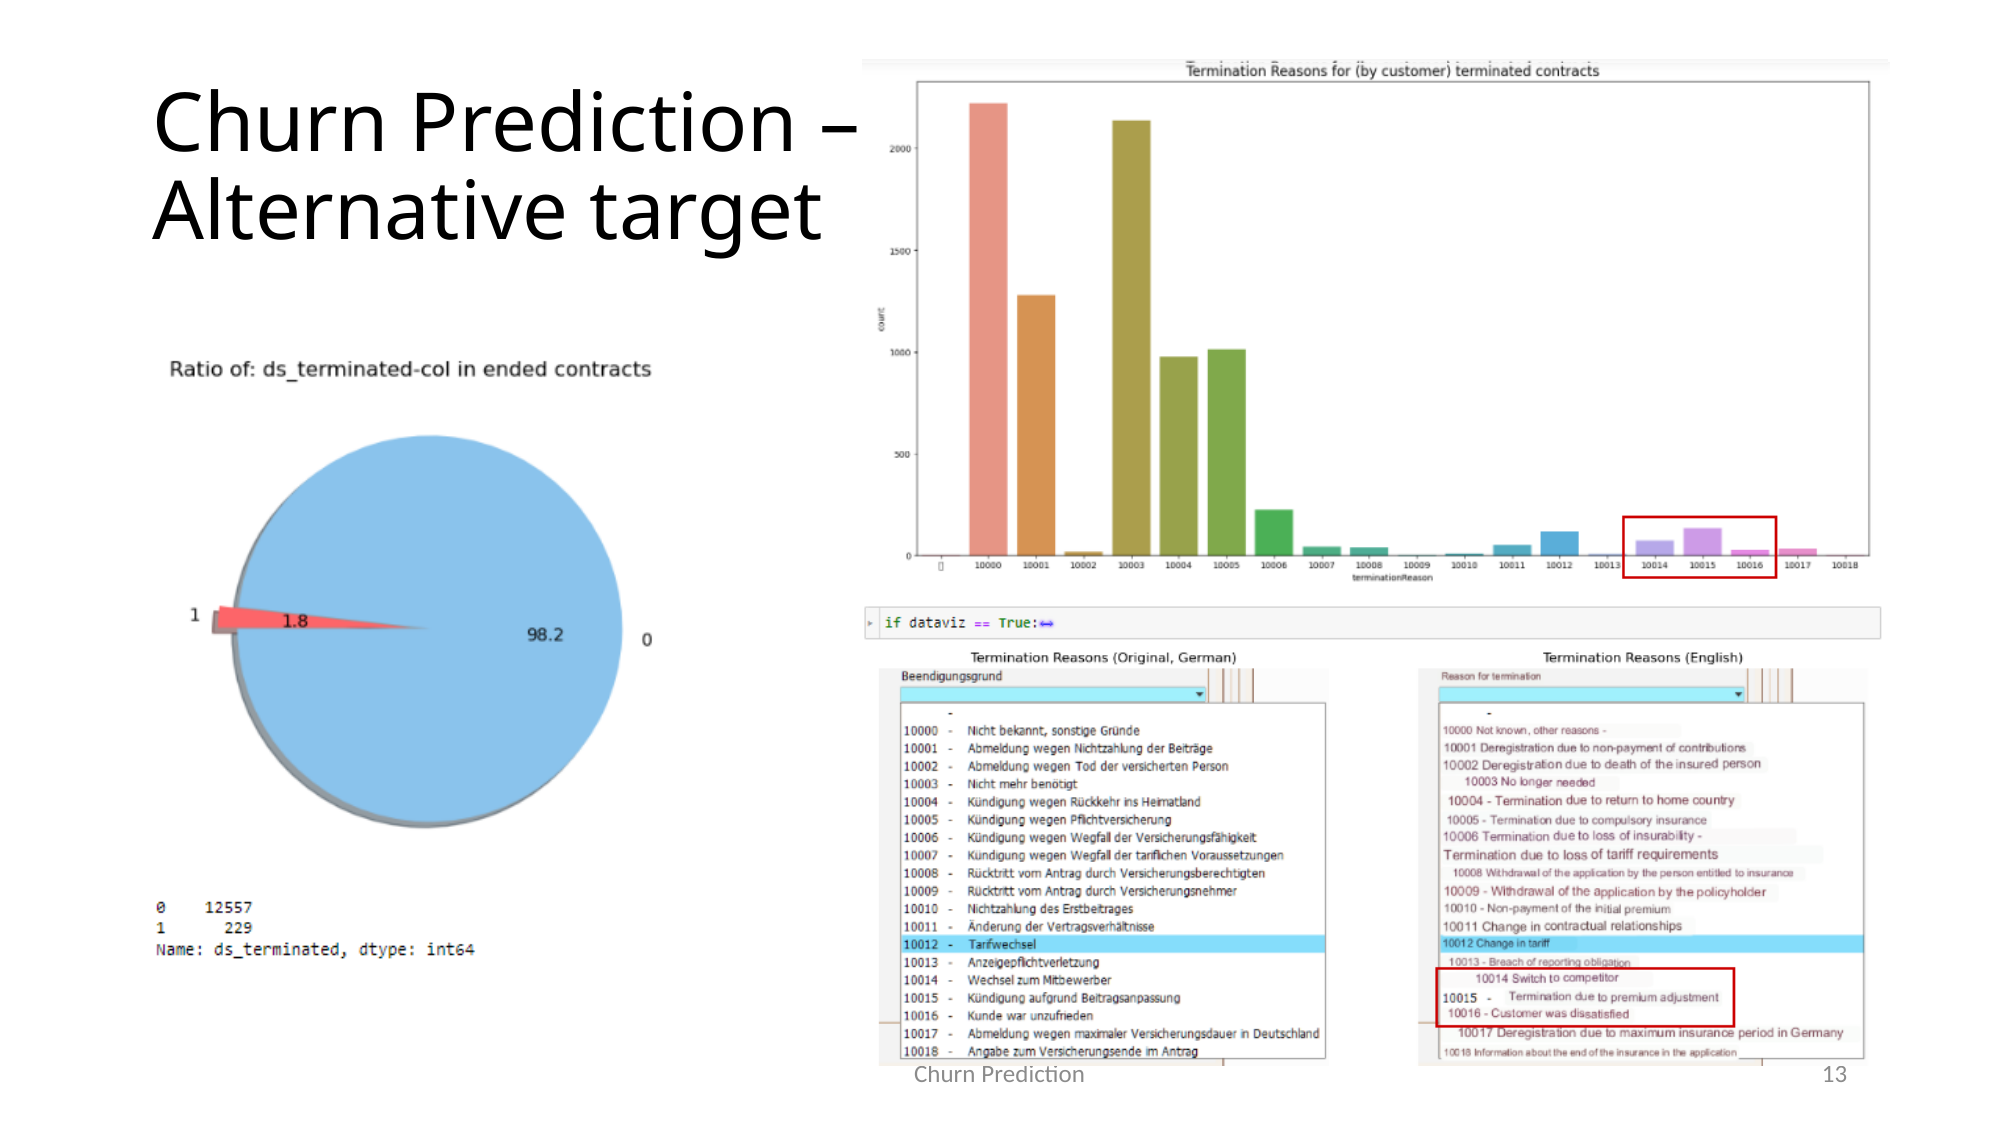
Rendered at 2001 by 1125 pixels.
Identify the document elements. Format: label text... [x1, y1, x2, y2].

picture [140, 352, 663, 968]
slide_number 13 [1412, 1066, 1863, 1103]
title Churn Prediction – Alternative target [137, 59, 862, 278]
picture [862, 59, 1890, 1066]
footer Churn Prediction [662, 1042, 1338, 1103]
